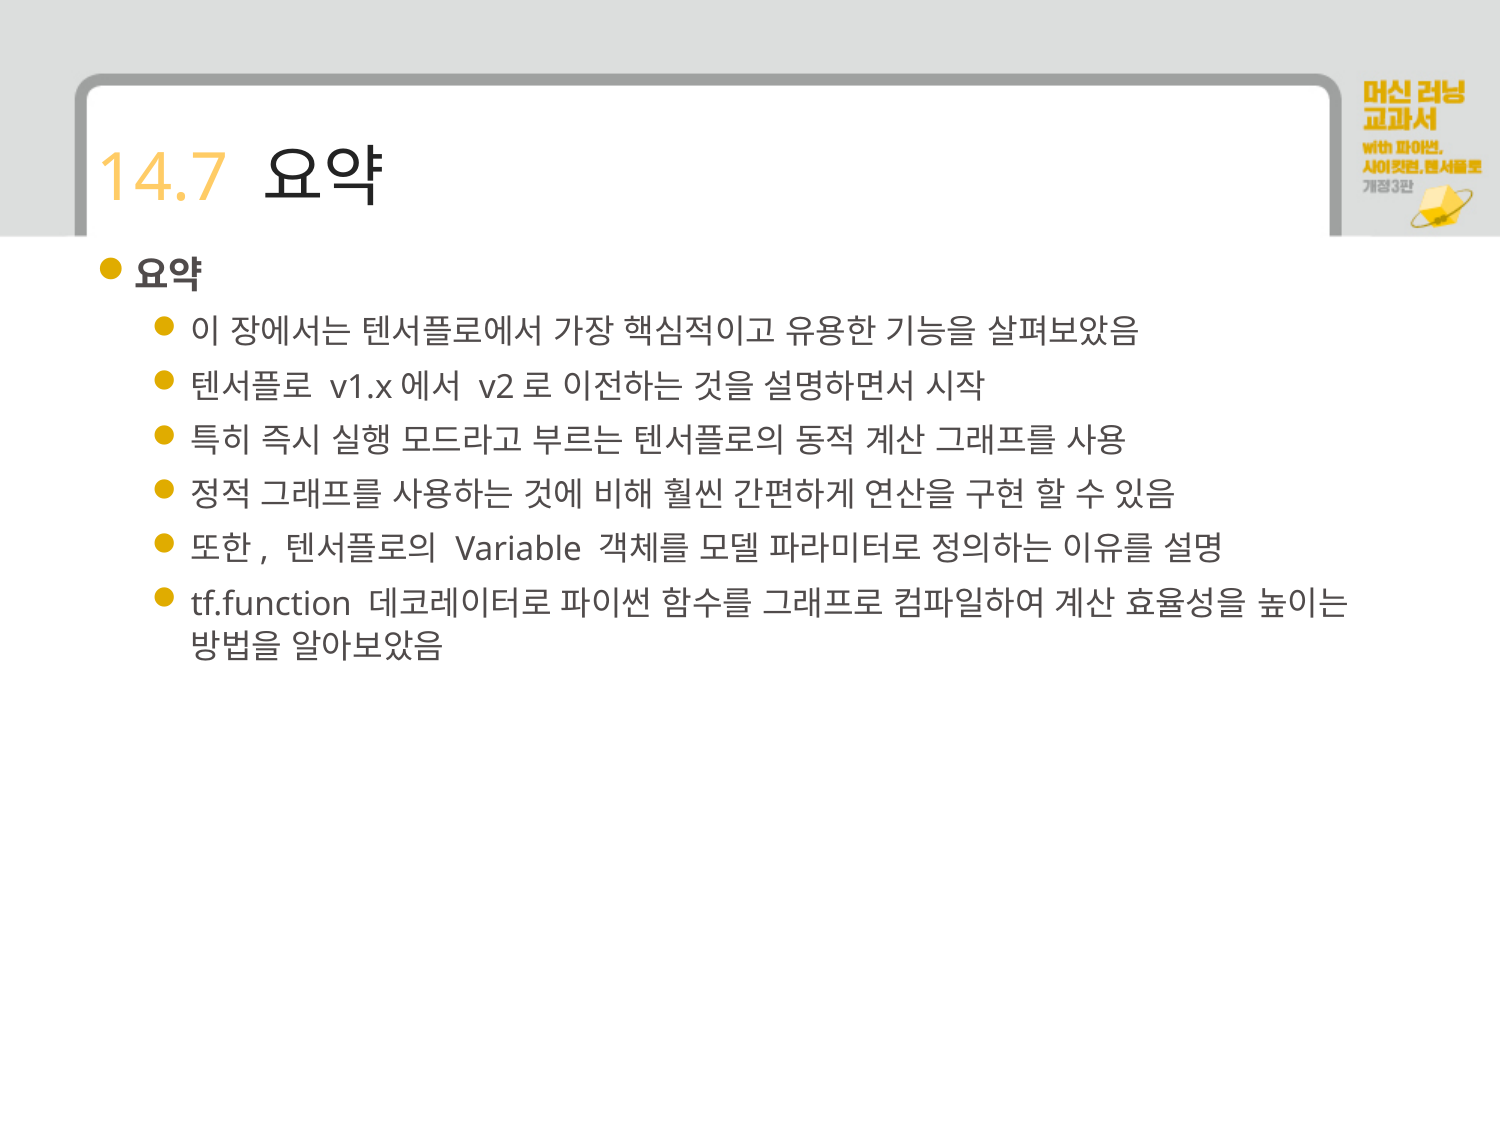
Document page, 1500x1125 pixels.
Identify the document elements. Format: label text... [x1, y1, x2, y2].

picture [0, 0, 1500, 1125]
list 요약 이 장에서는 텐서플로에서 가장 핵심적이고 유용한 기능을 살펴보았음 텐서플로 v1.x에서 v2로 이전하는 것을 설명하면서 시작 특히 즉시 실행 모드라고 부르는 텐서플로의 동적 계산 그래프를 사용 정적 그래프를 사용하는 것에 비해 훨씬 간편하게 연산을 구현 할 수 있음 또한, 텐서플로의 Variable 객체를 모델 파라미터로 정의하는 이유를 설명 tf.function 데코레이터로 파이썬 함수를 그래프로 컴파일하여 계산 효율성을 높이는 방법을 알아보았음 [81, 239, 1440, 1054]
title 14.7 요약 [81, 90, 1412, 222]
